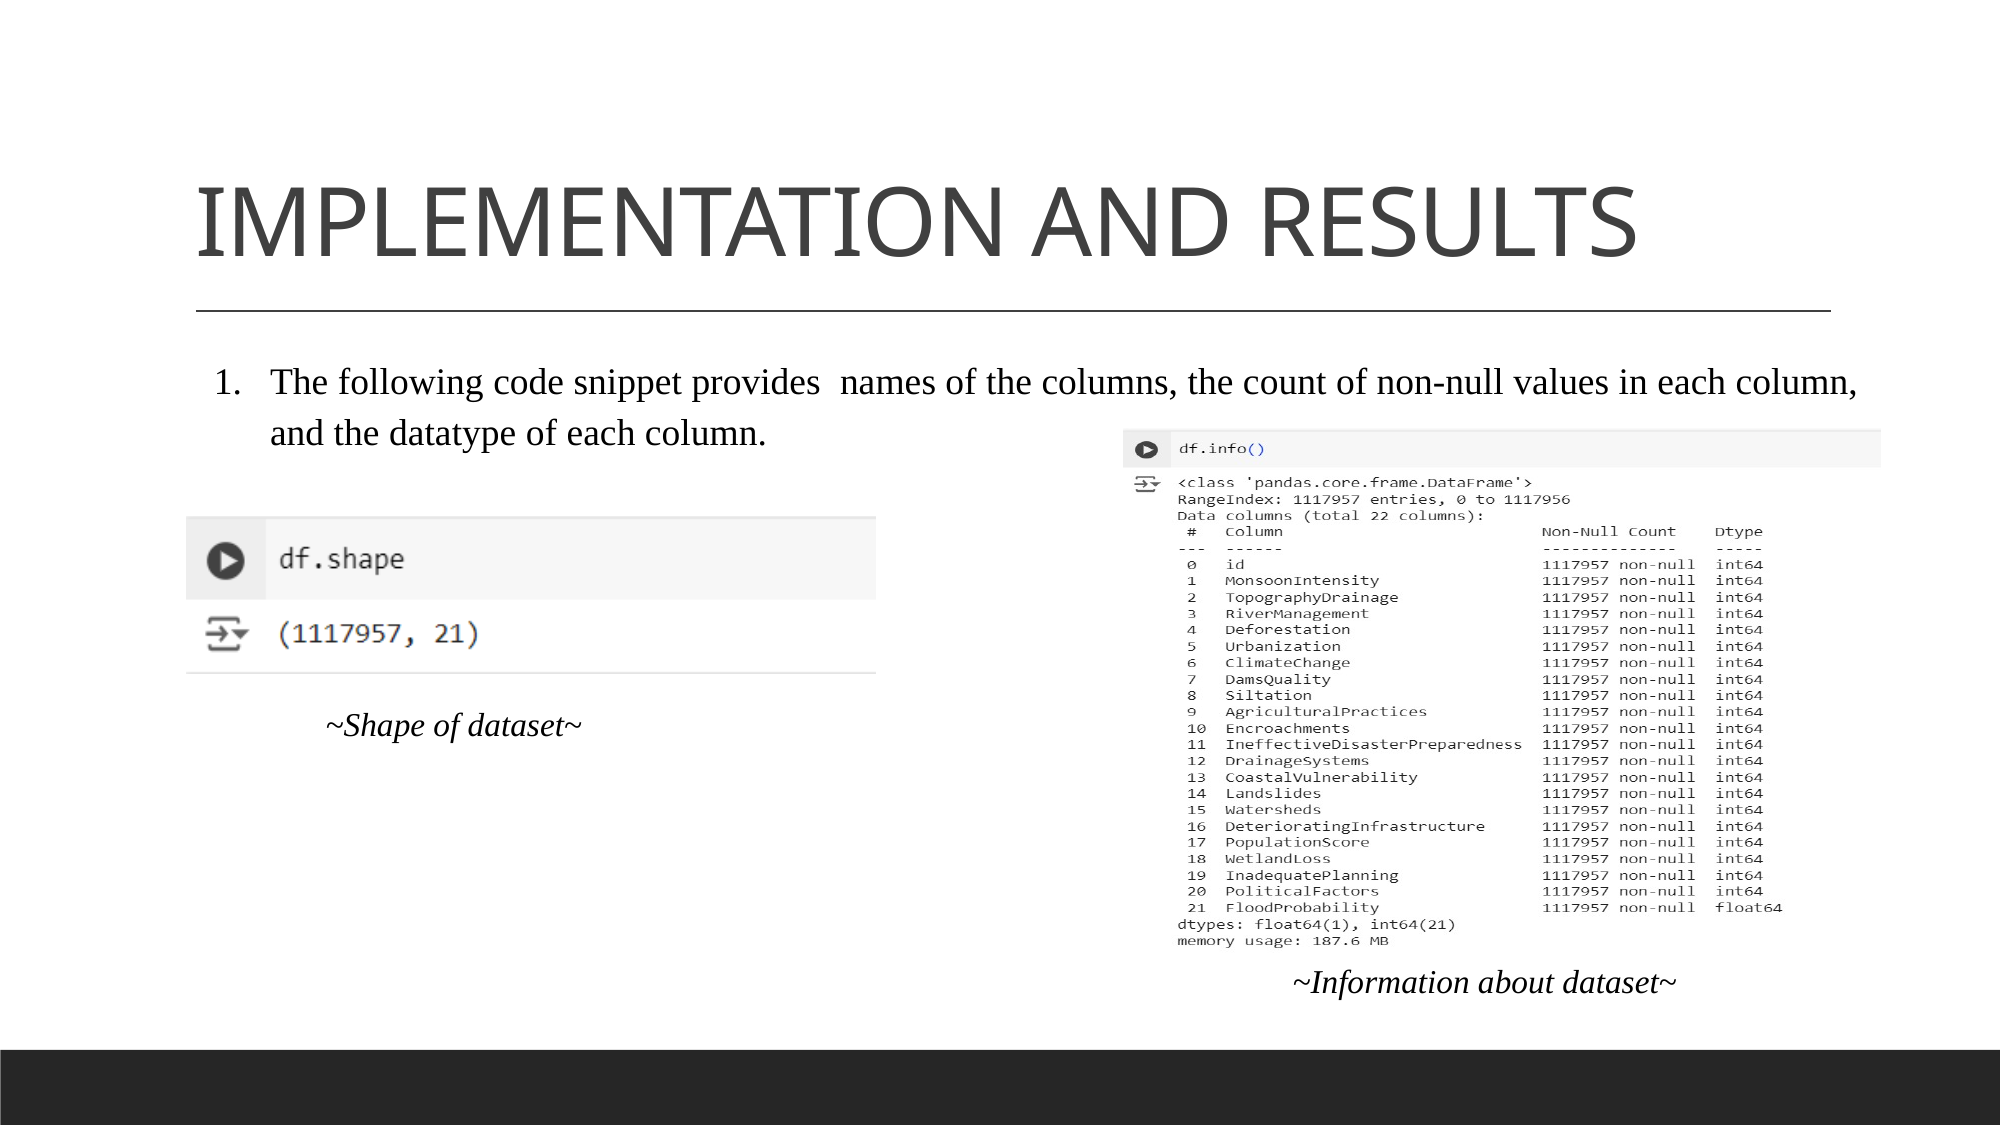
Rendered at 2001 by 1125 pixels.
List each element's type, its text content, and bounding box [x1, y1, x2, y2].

picture [1122, 427, 1882, 954]
text_box ~Shape of dataset~ [310, 695, 598, 750]
text_box ~Information about dataset~ [1278, 961, 1693, 1008]
title IMPLEMENTATION AND RESULTS [180, 47, 1830, 285]
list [185, 515, 877, 674]
text_box The following code snippet provides names of the columns, the count of non-null values in each column, and the datatype of each column. [198, 342, 1881, 461]
